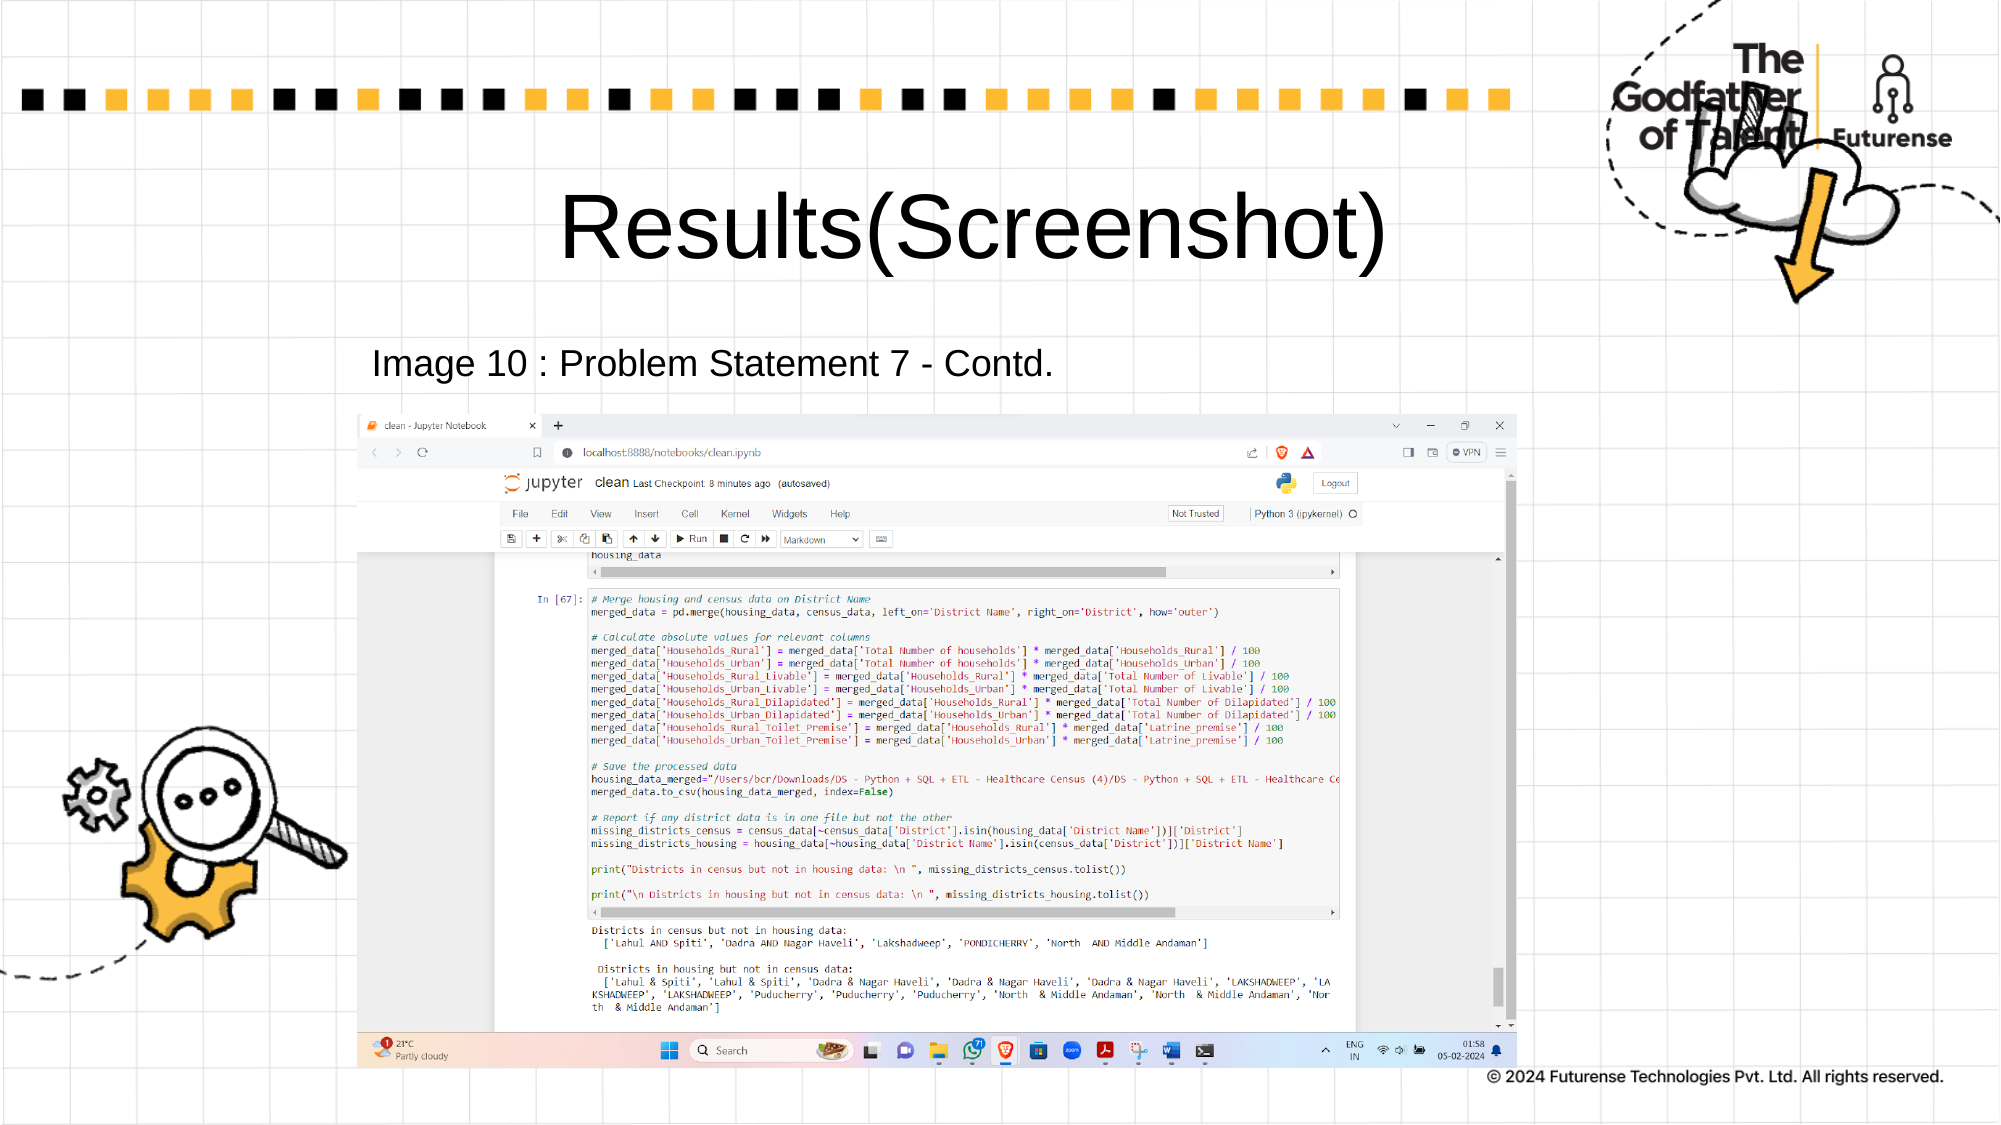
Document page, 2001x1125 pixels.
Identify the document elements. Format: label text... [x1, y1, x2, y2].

text_box Image 10 : Problem Statement 7 - Contd. [356, 331, 1560, 392]
picture [0, 0, 2001, 1125]
title Results(Screenshot) [357, 119, 1592, 338]
